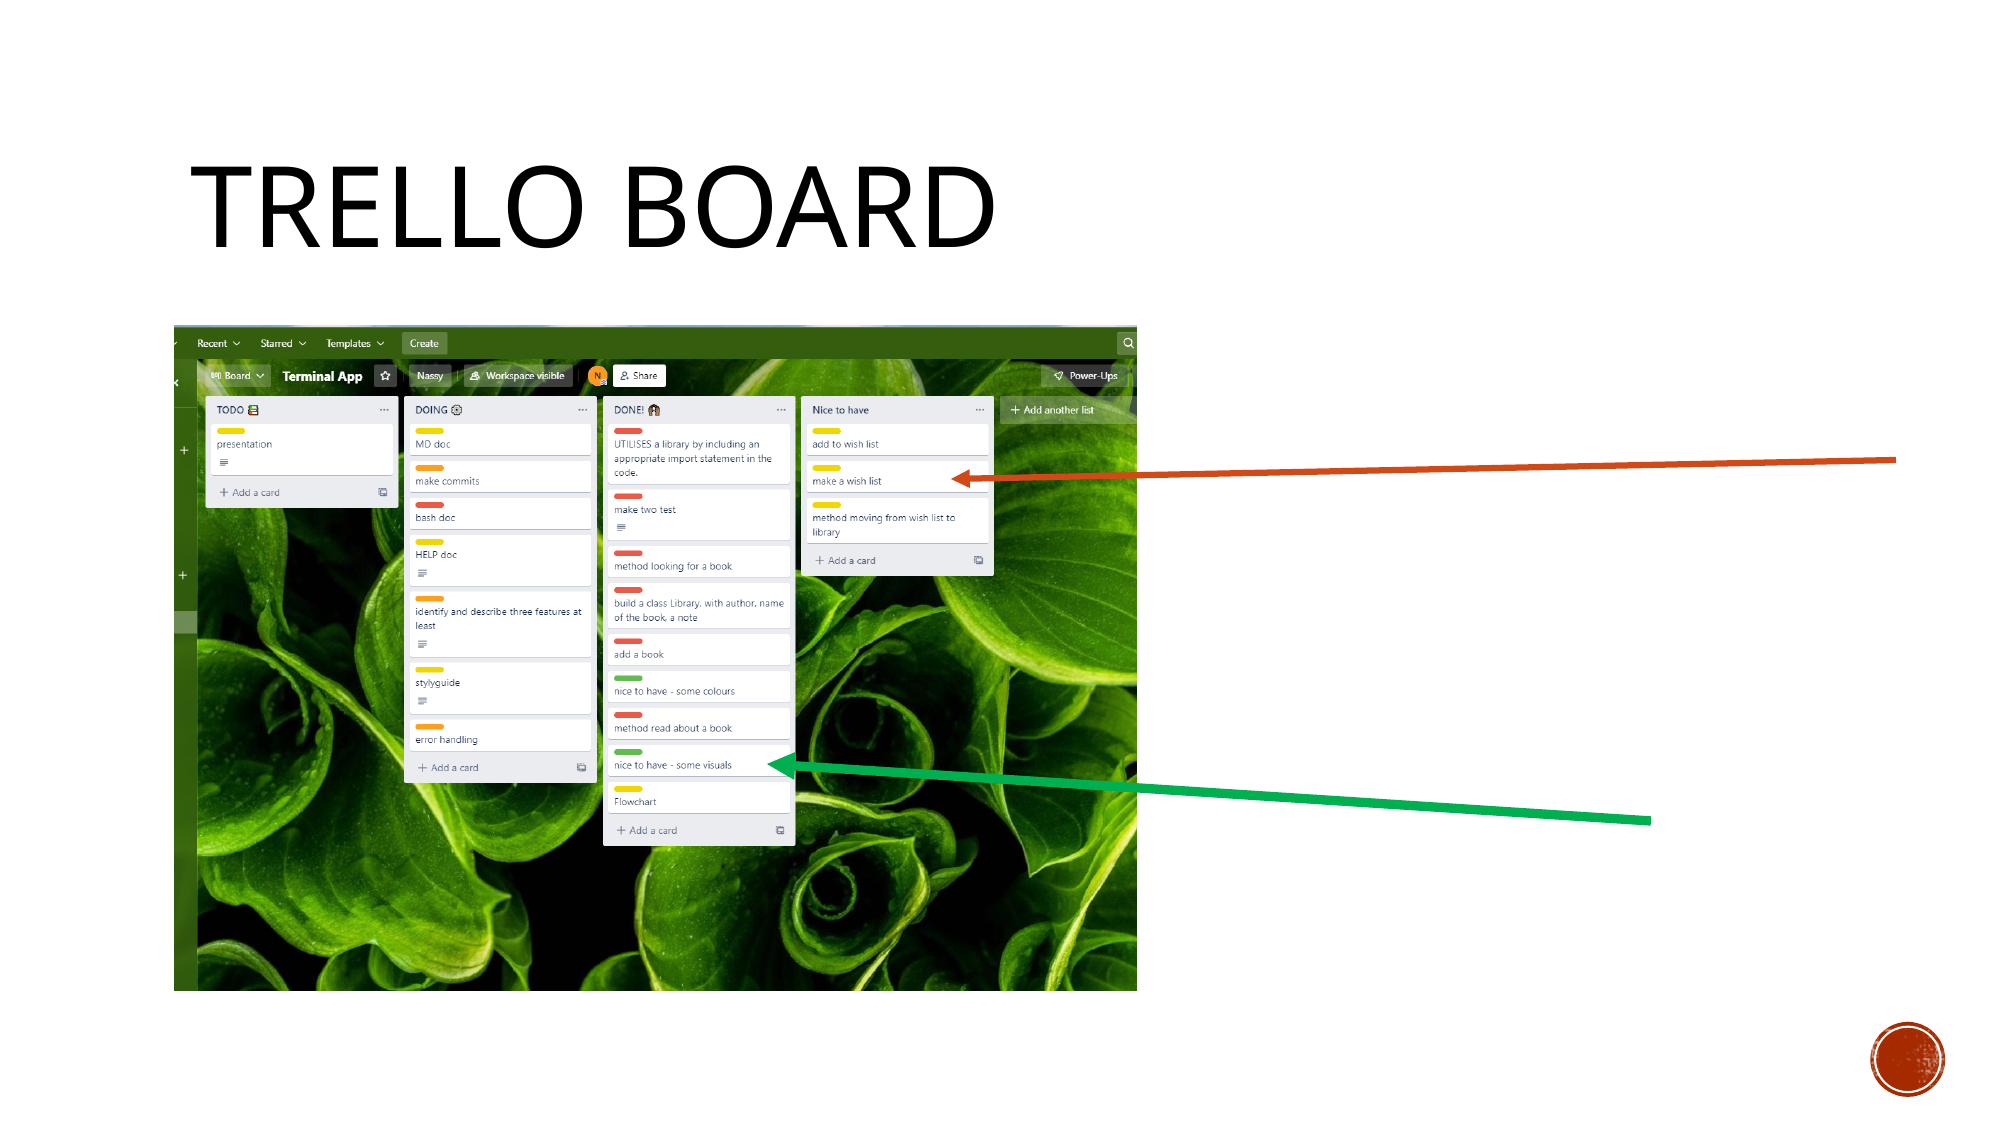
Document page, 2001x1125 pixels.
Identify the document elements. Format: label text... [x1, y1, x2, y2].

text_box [768, 764, 1649, 821]
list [176, 328, 1135, 989]
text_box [951, 460, 1893, 480]
title Trello board [175, 79, 1826, 344]
